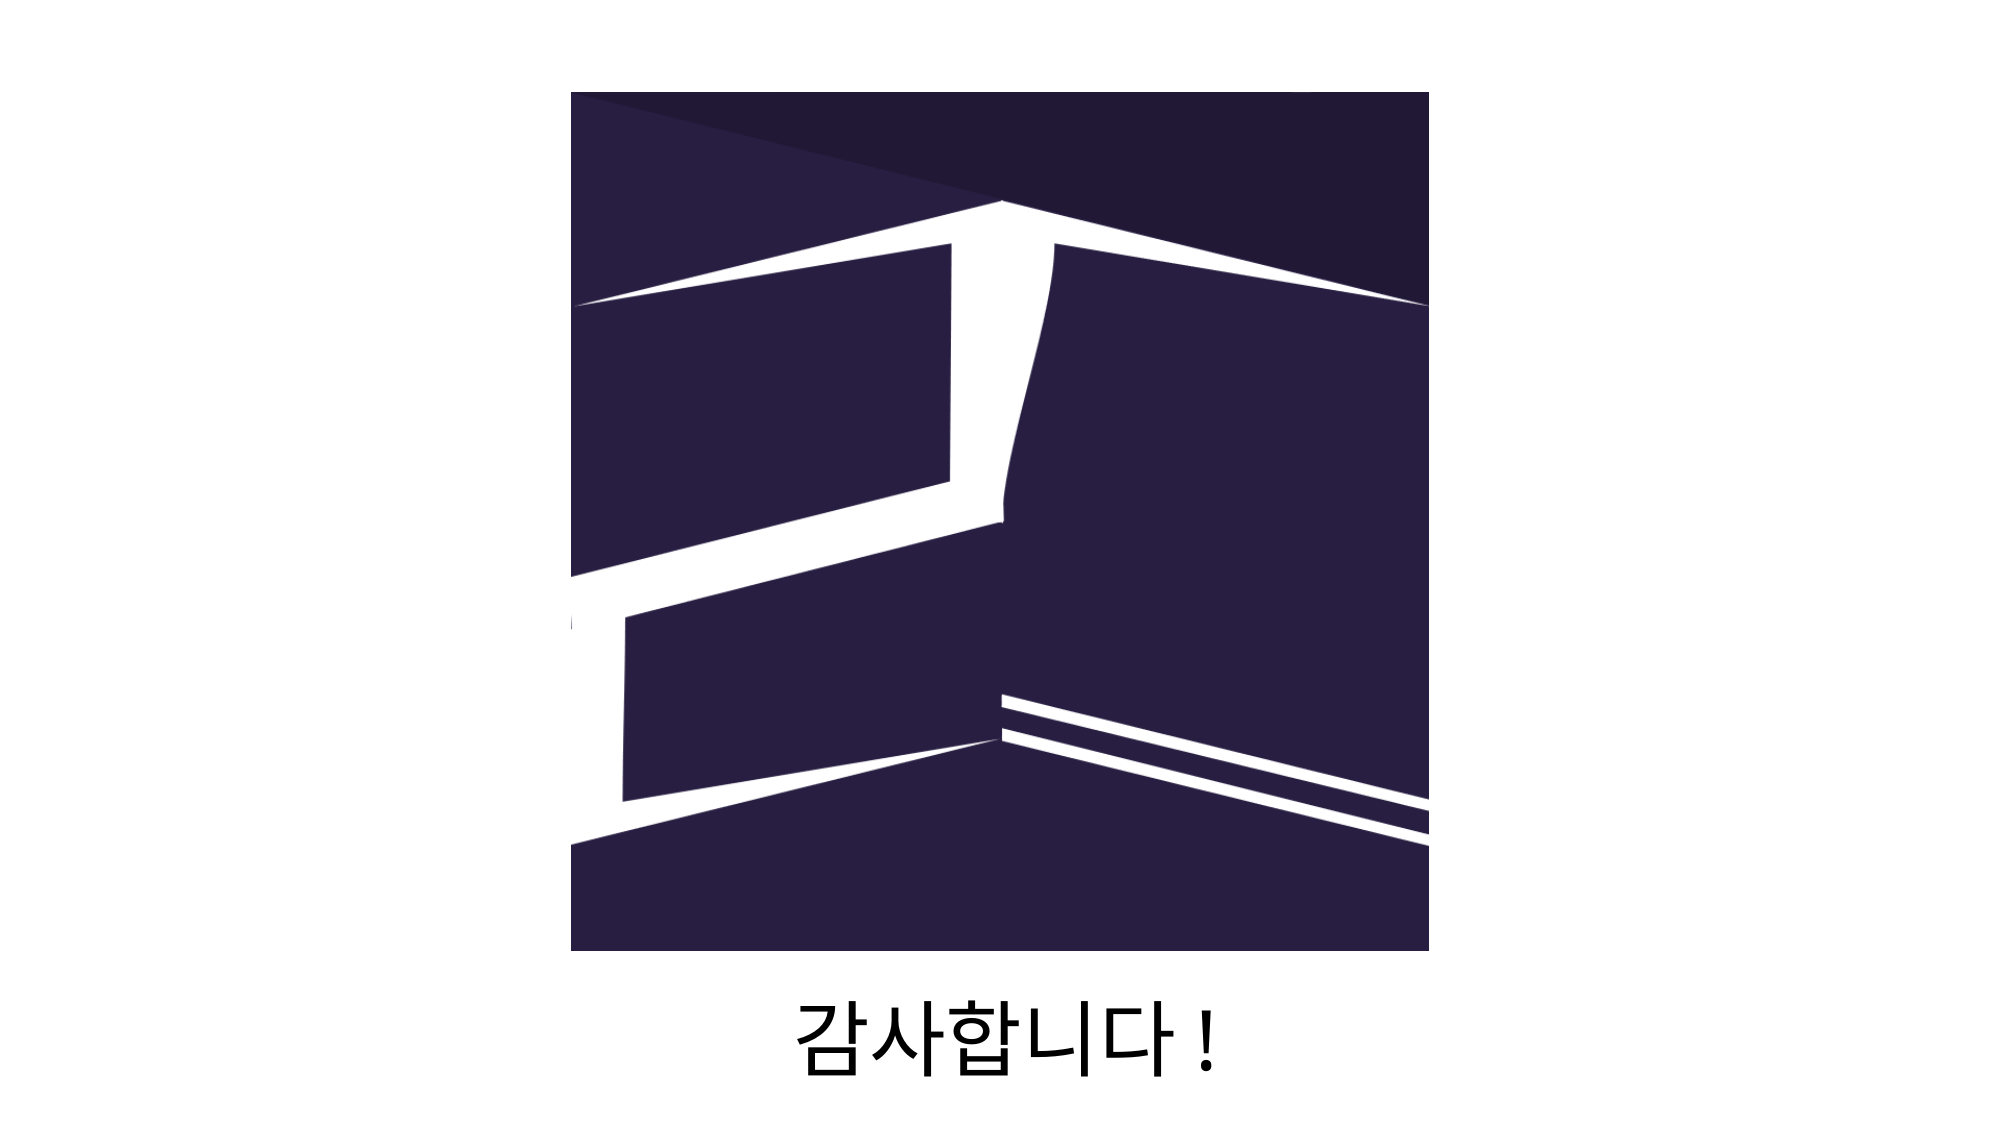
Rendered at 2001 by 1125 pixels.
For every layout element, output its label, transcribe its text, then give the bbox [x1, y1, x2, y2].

text_box 감사합니다! [561, 979, 1450, 1095]
picture [571, 92, 1429, 951]
